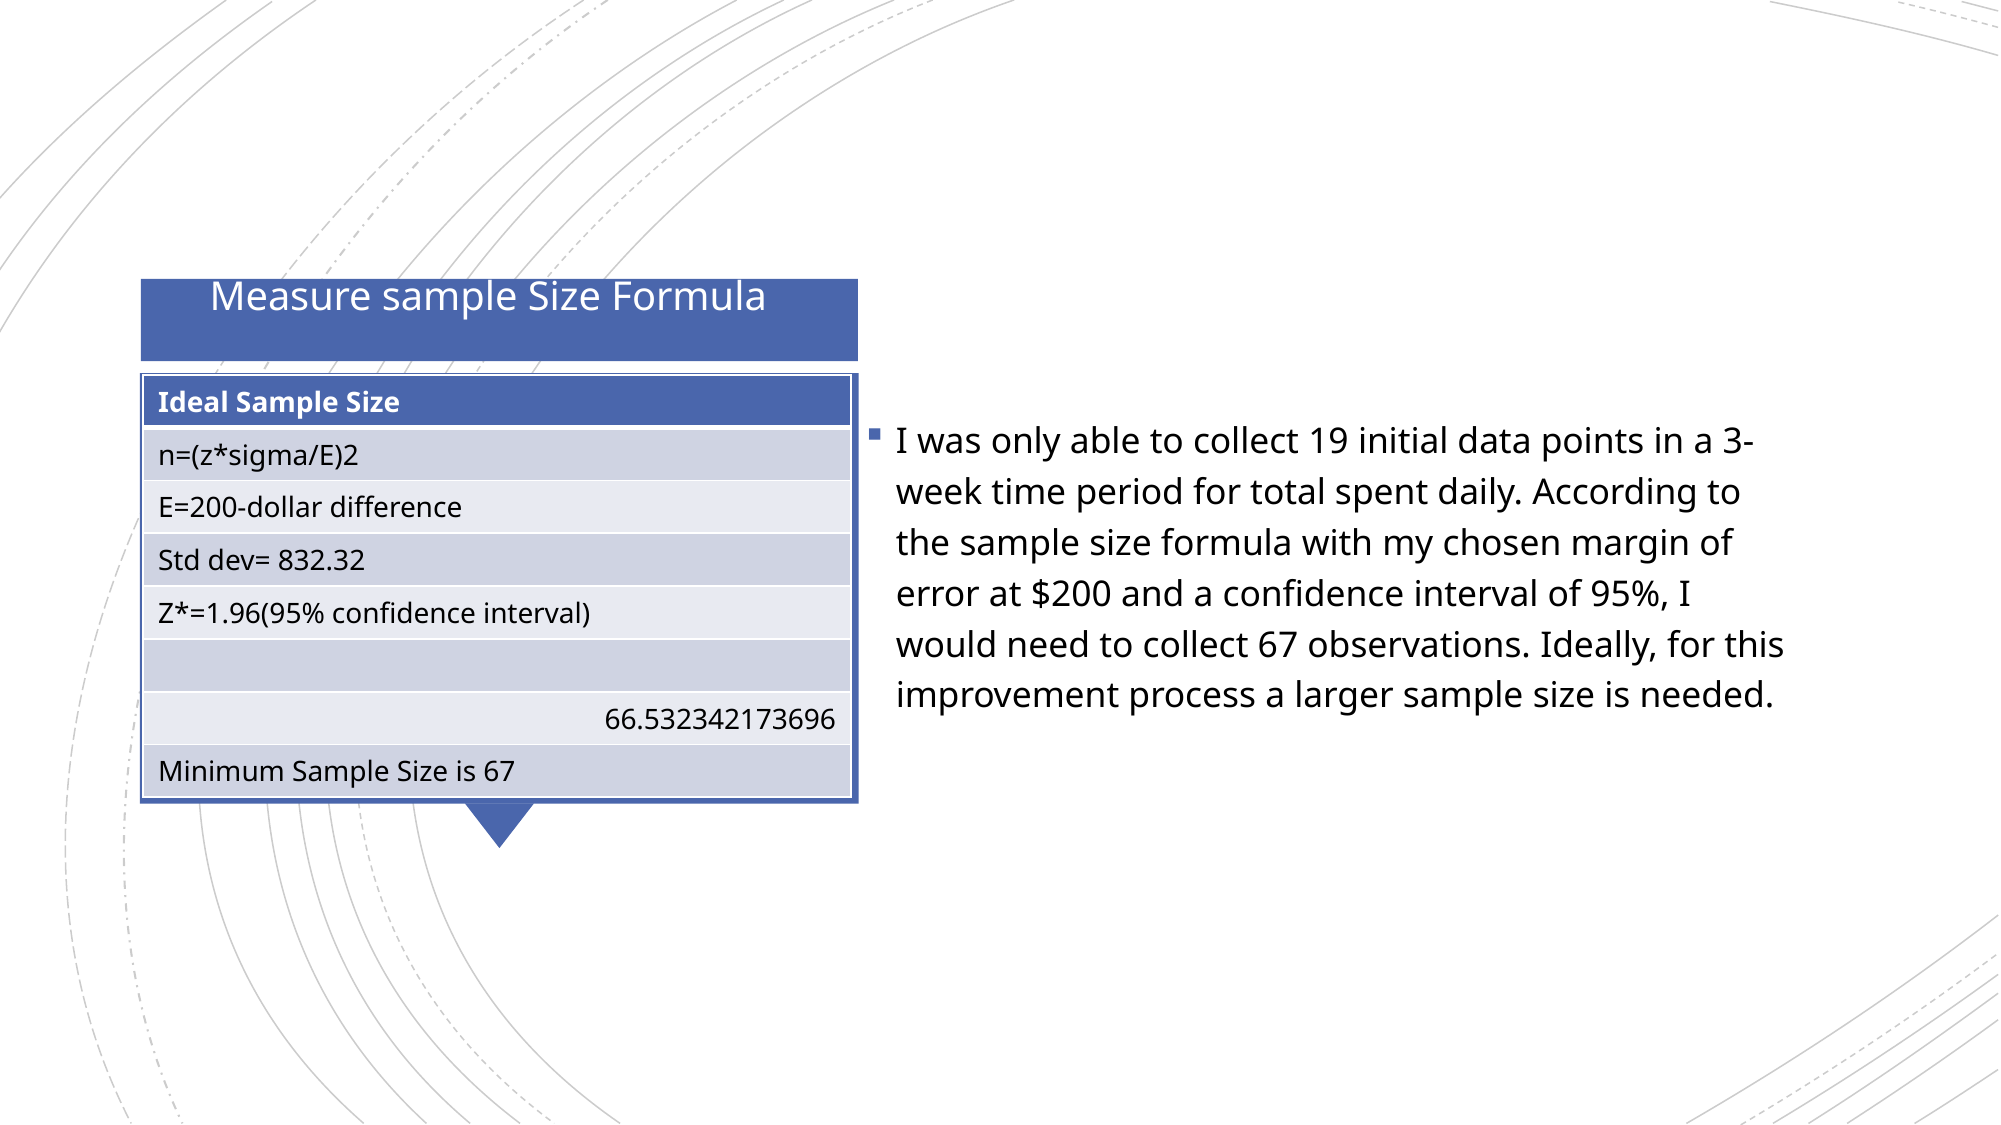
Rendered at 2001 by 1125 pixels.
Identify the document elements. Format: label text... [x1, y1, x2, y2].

text_box Measure sample Size Formula [194, 263, 782, 326]
table_cell Minimum Sample Size is 67 [144, 745, 850, 796]
table_header Ideal Sample Size [144, 376, 850, 425]
table_cell Z*=1.96(95% confidence interval) [144, 587, 850, 638]
table_cell Std dev= 832.32 [144, 534, 850, 585]
table_cell [144, 640, 850, 691]
table_cell E=200-dollar difference [144, 481, 850, 532]
table_cell 66.532342173696 [144, 693, 850, 744]
list I was only able to collect 19 initial data points in a 3-week time period for total spent daily. According to the sample size formula with my chosen margin of error at $200 and a confidence interval of 95%, I would need to collect 67 observations. Ideally, for this improvement process a larger sample size is needed. [850, 105, 1801, 1020]
table_cell n=(z*sigma/E)2 [144, 430, 850, 480]
